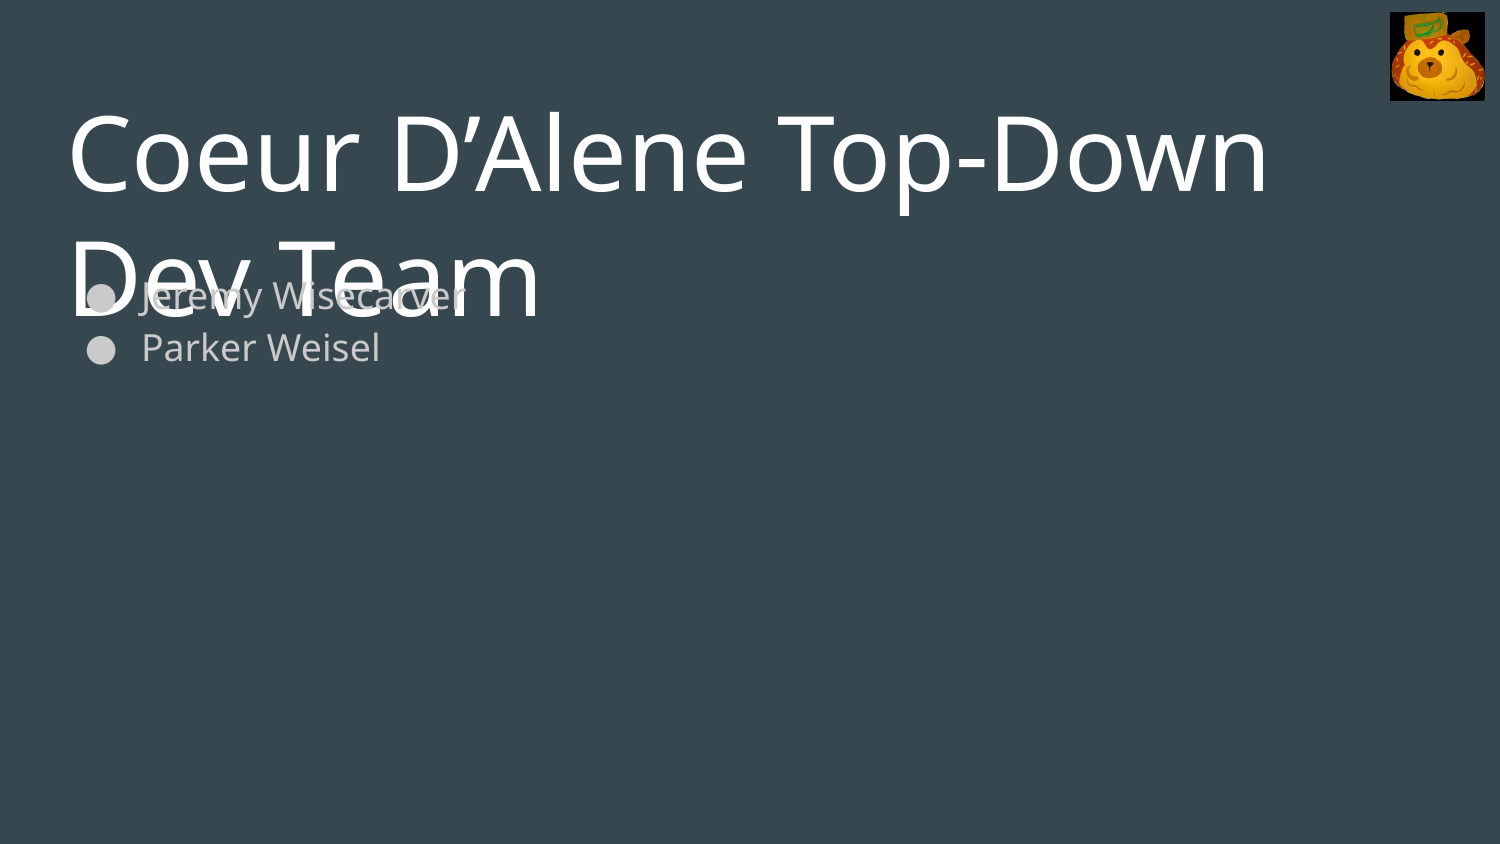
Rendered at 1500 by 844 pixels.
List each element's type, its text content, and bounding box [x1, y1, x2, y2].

list Jeremy Wisecarver Parker Weisel [51, 250, 1449, 750]
picture [1390, 12, 1486, 102]
title Coeur D’Alene Top-Down Dev Team [51, 71, 1449, 166]
